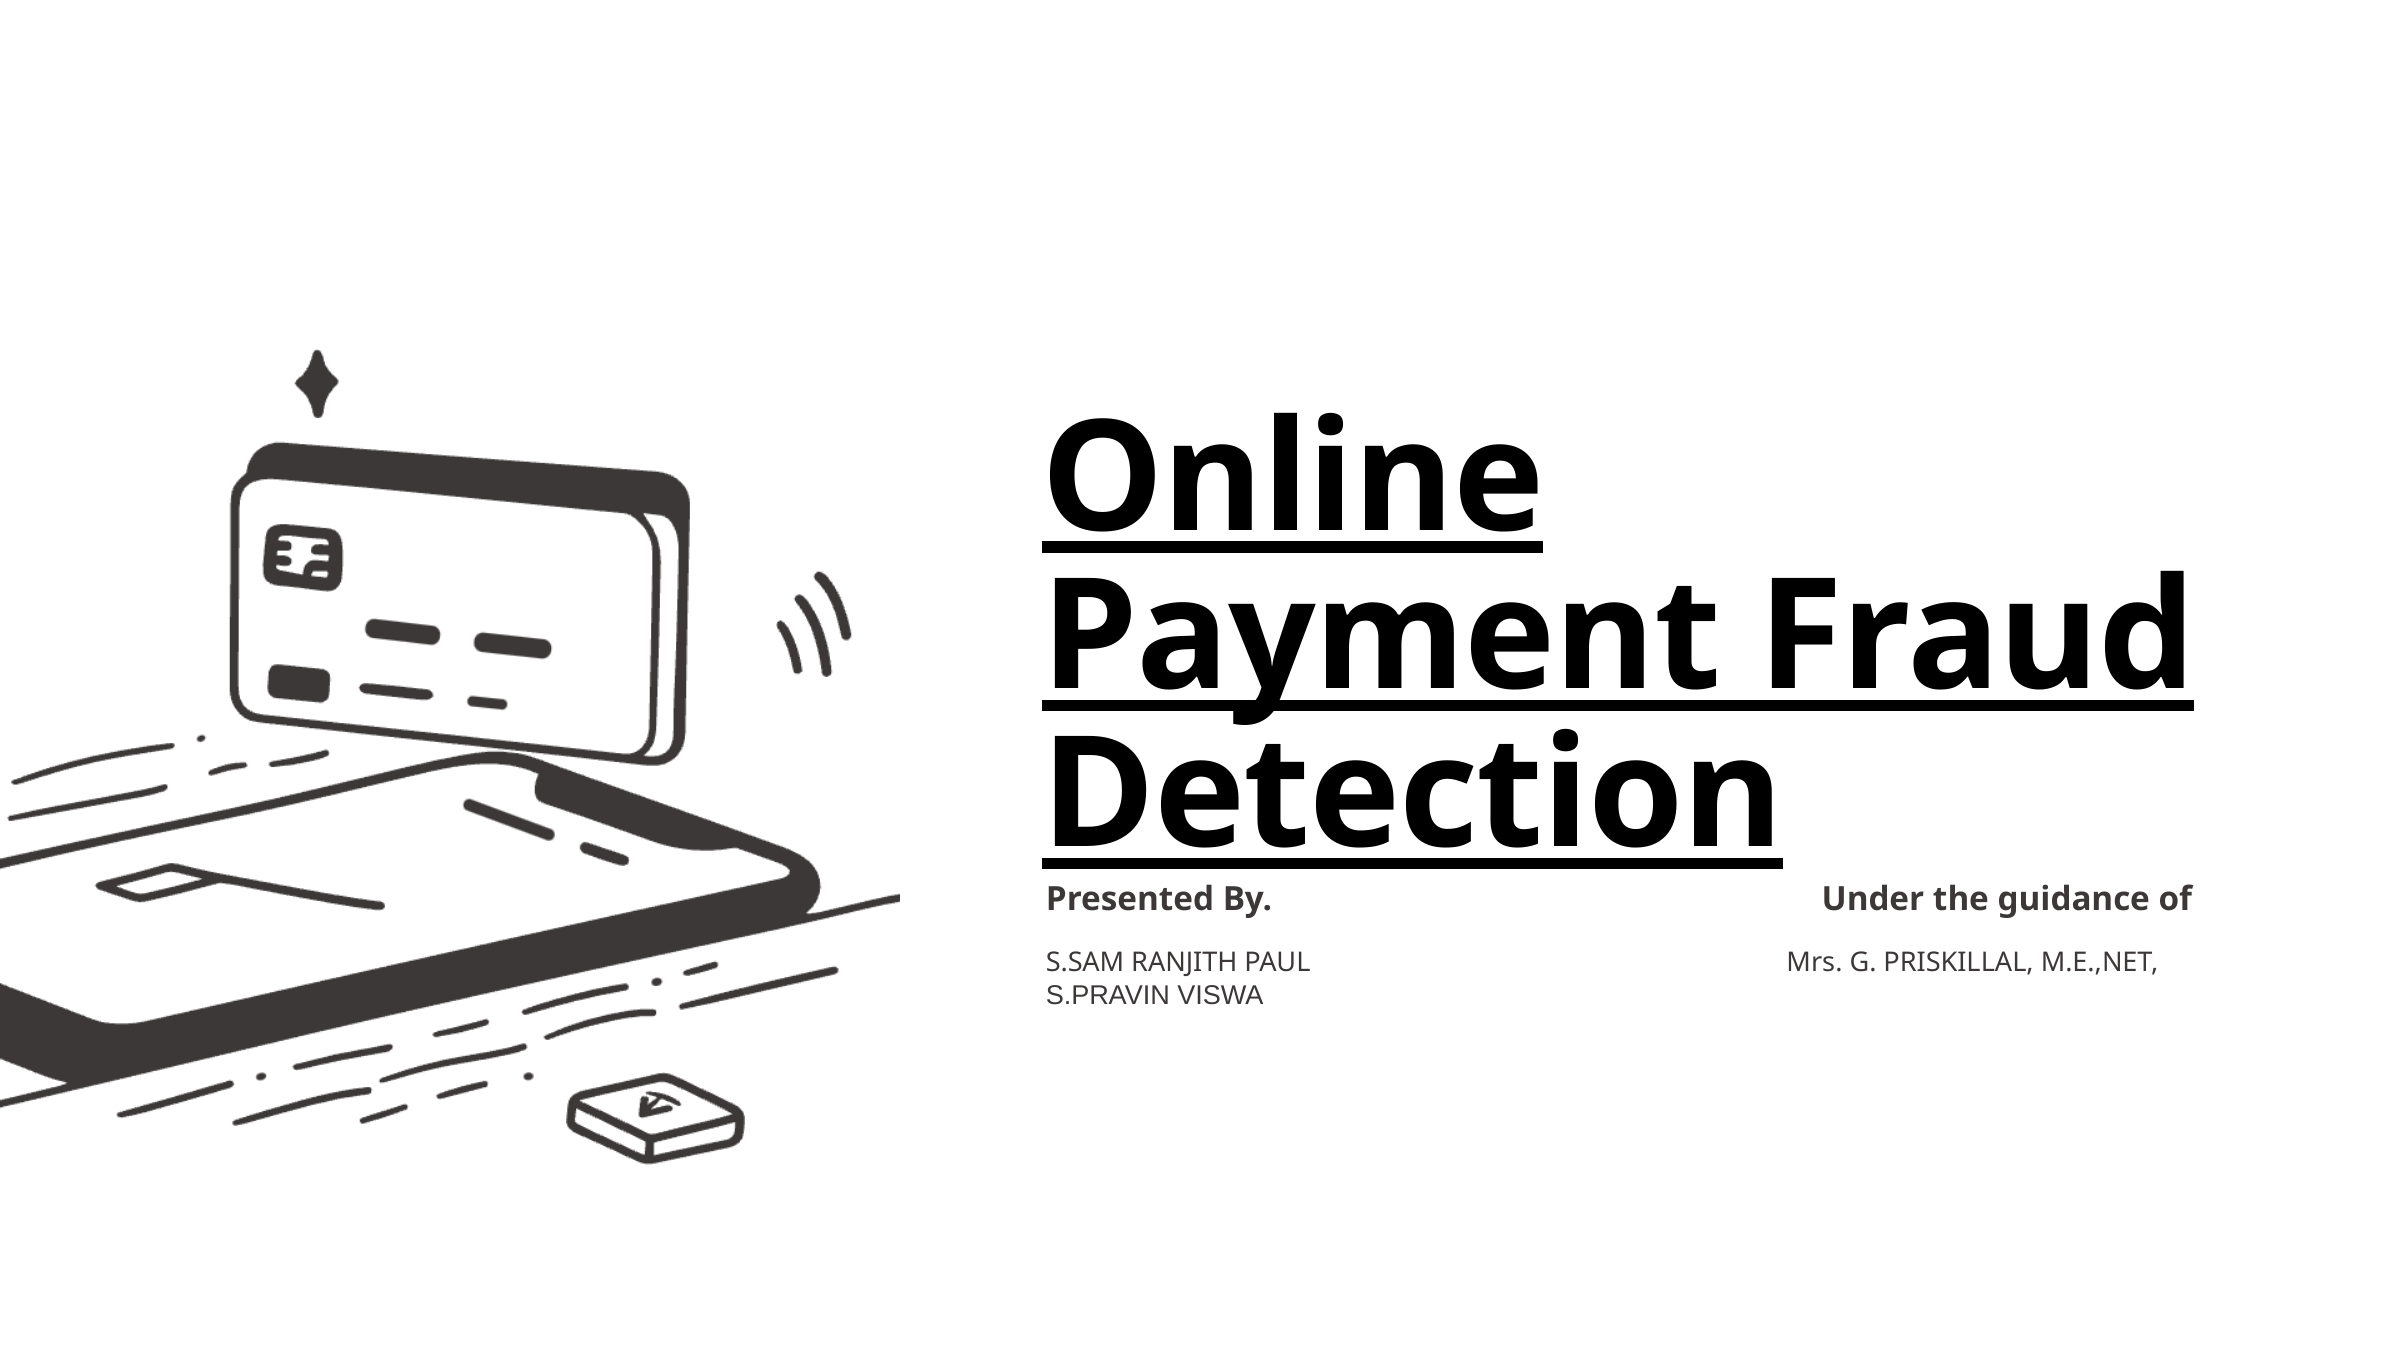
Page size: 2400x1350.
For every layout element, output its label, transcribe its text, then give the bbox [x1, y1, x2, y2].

text_box Presented By. Under the guidance of S.SAM RANJITH PAUL Mrs. G. PRISKILLAL, M.E.,NET, S.PRAVIN VISWA [1045, 856, 2254, 1010]
text_box Online Payment Fraud Detection [1041, 402, 2259, 878]
picture [0, 0, 901, 1350]
